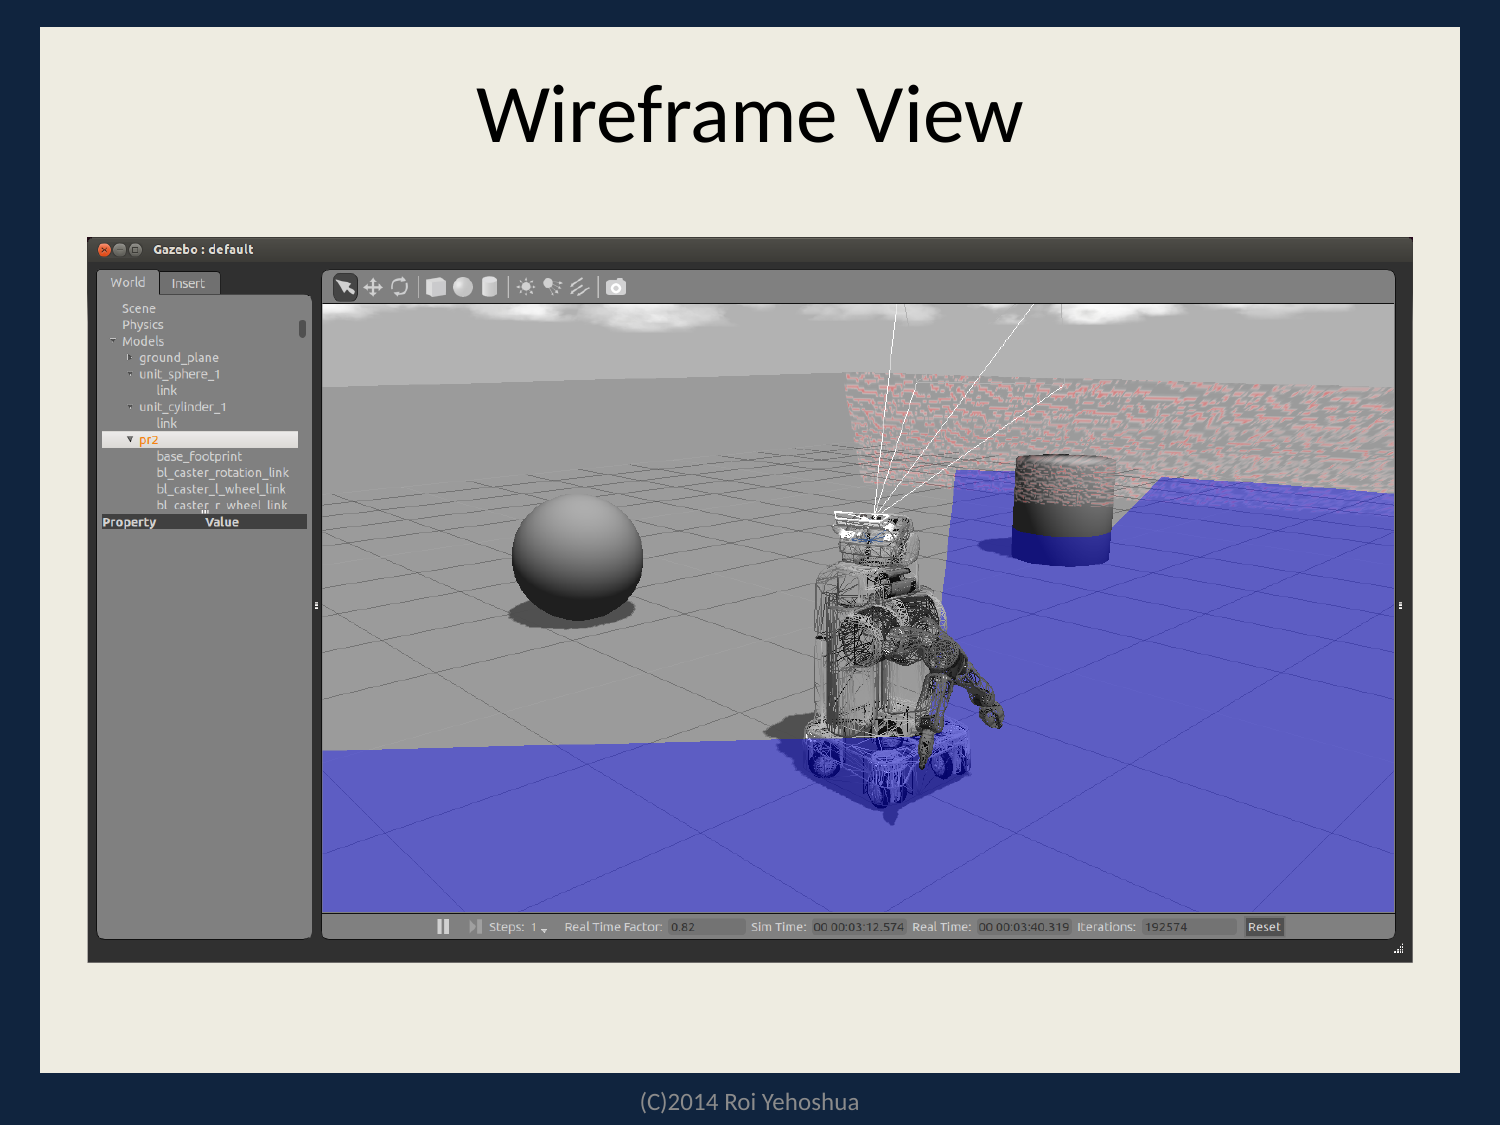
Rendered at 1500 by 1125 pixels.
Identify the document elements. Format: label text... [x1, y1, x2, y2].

footer (C)2014 Roi Yehoshua [512, 1074, 988, 1125]
title Wireframe View [37, 31, 1463, 188]
picture [87, 237, 1413, 963]
